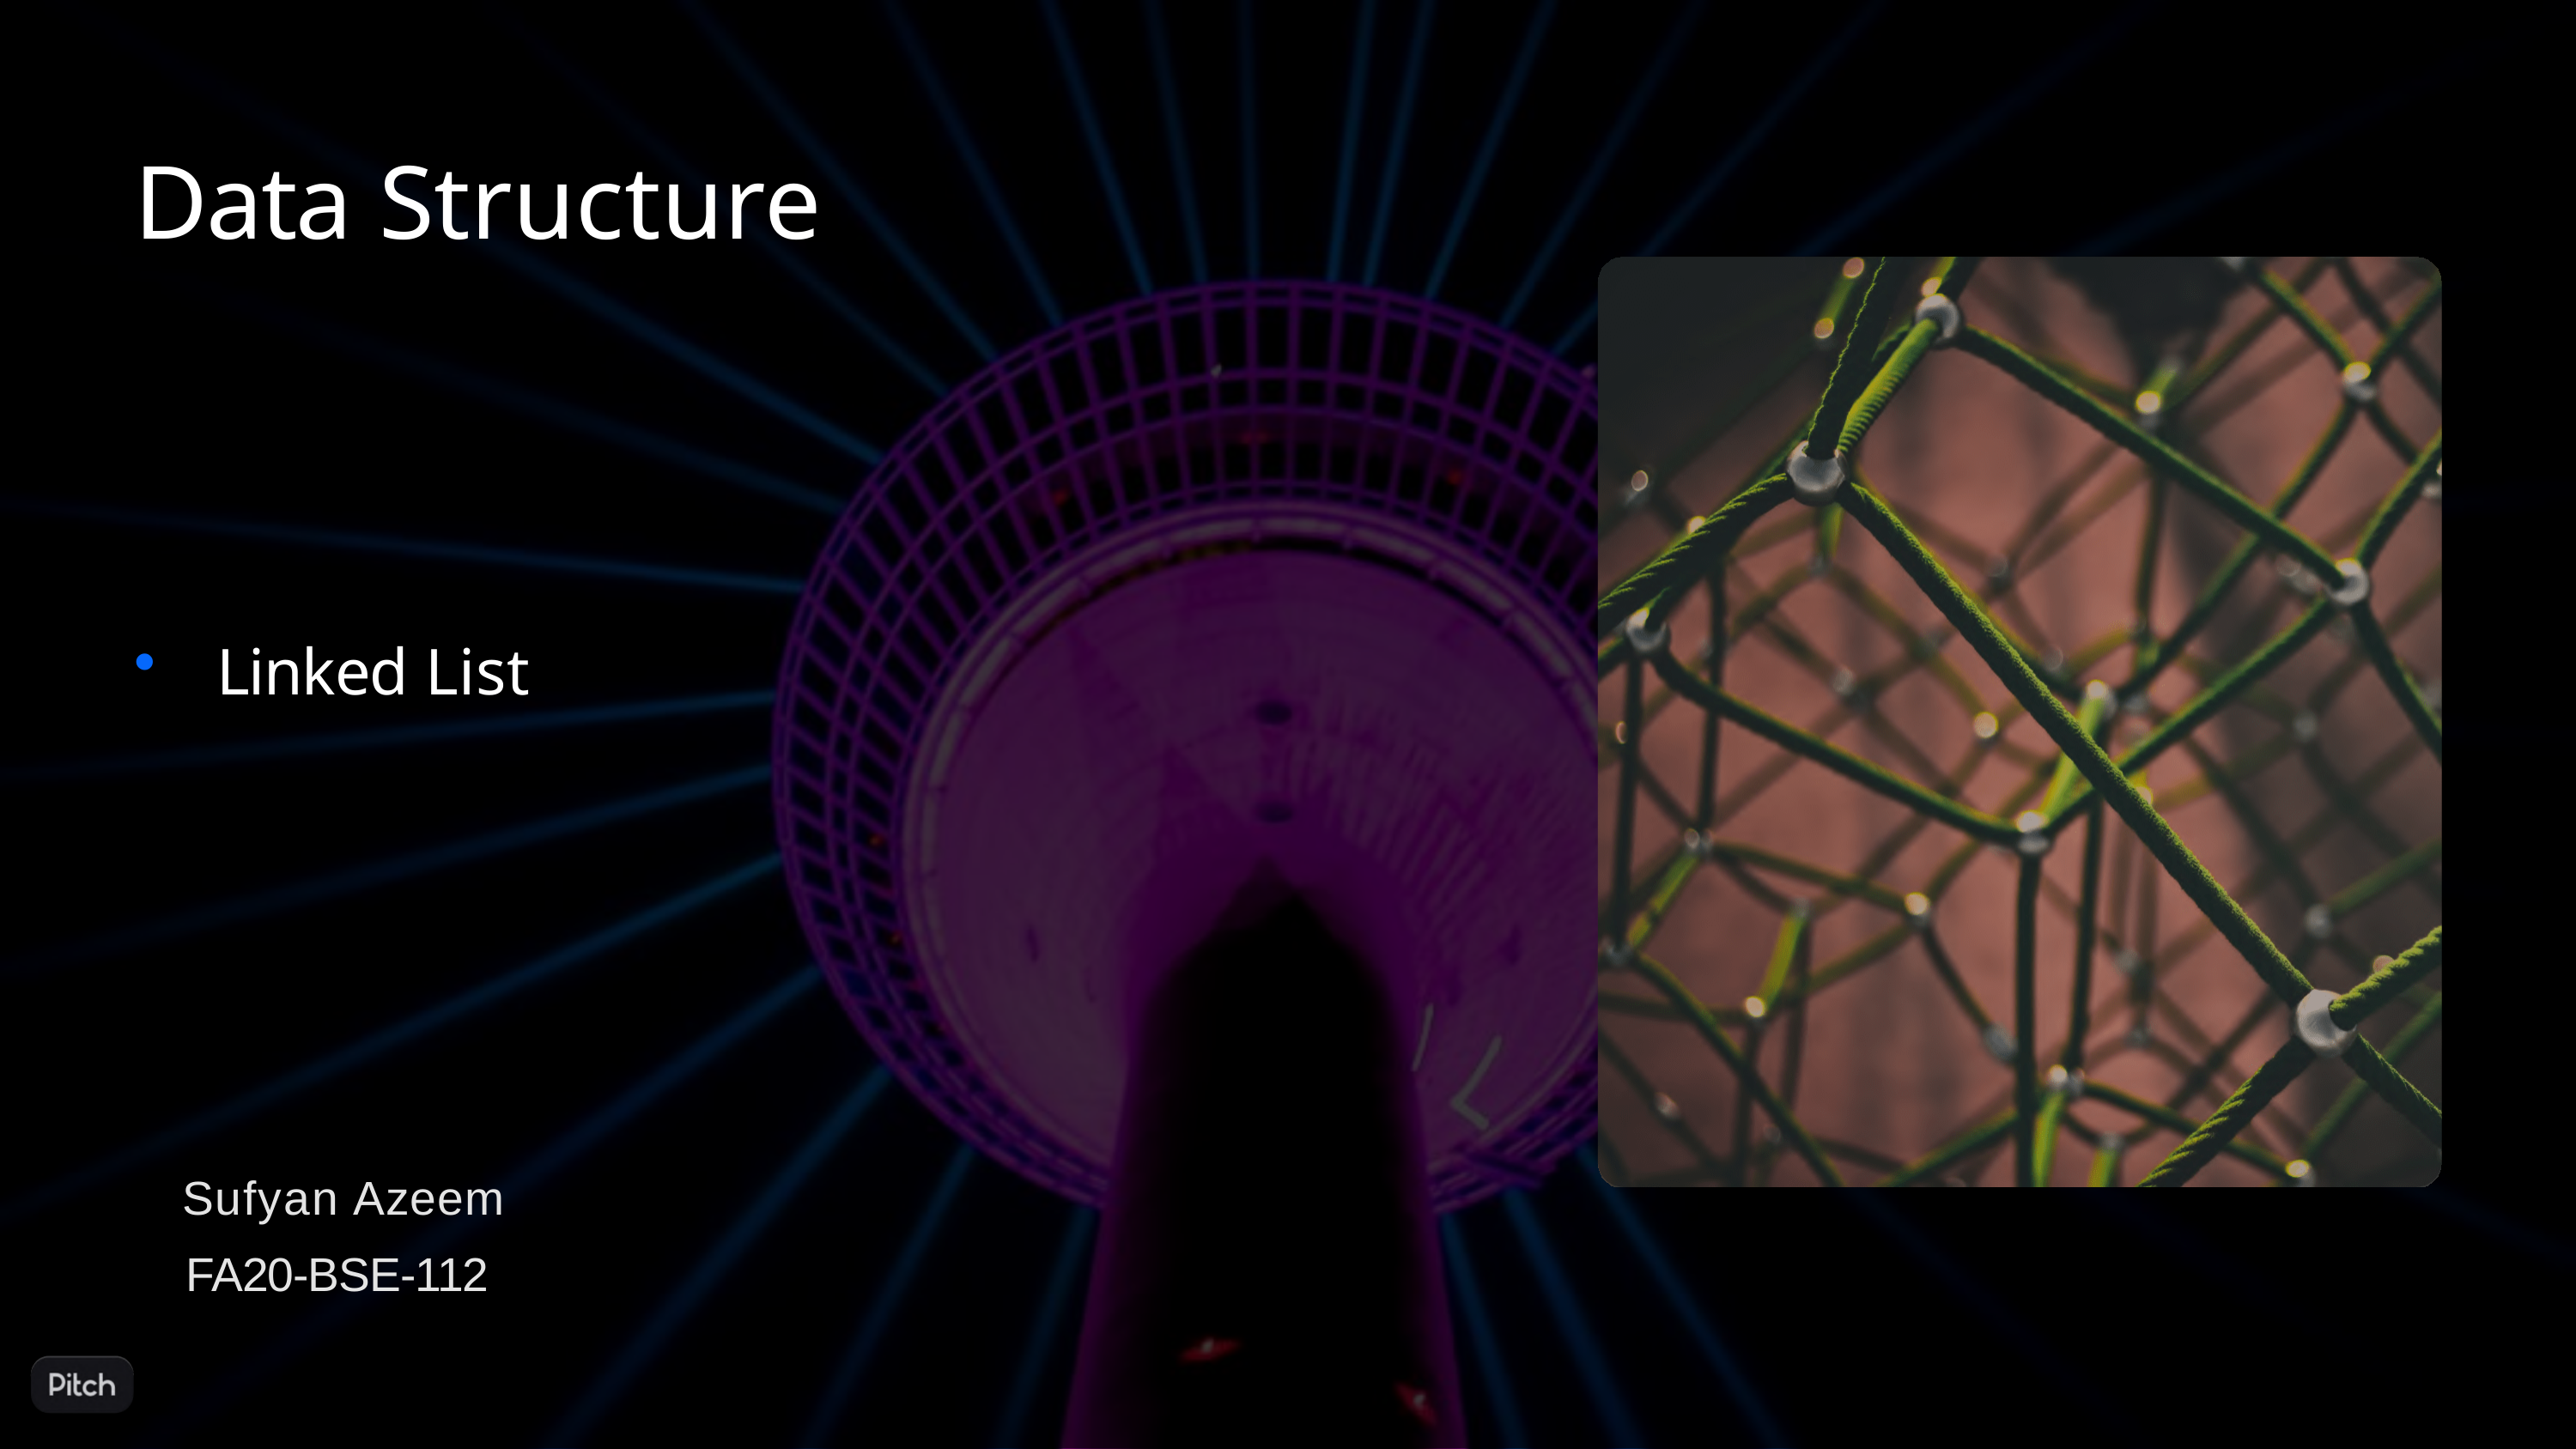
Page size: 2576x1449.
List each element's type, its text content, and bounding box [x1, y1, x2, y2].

title Data Structure [132, 135, 872, 380]
text_box [27, 1351, 137, 1418]
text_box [1597, 256, 2442, 1188]
text_box [0, 0, 2576, 1449]
text_box Linked List [132, 629, 547, 707]
text_box Sufyan Azeem FA20-BSE-112 [180, 1173, 507, 1301]
